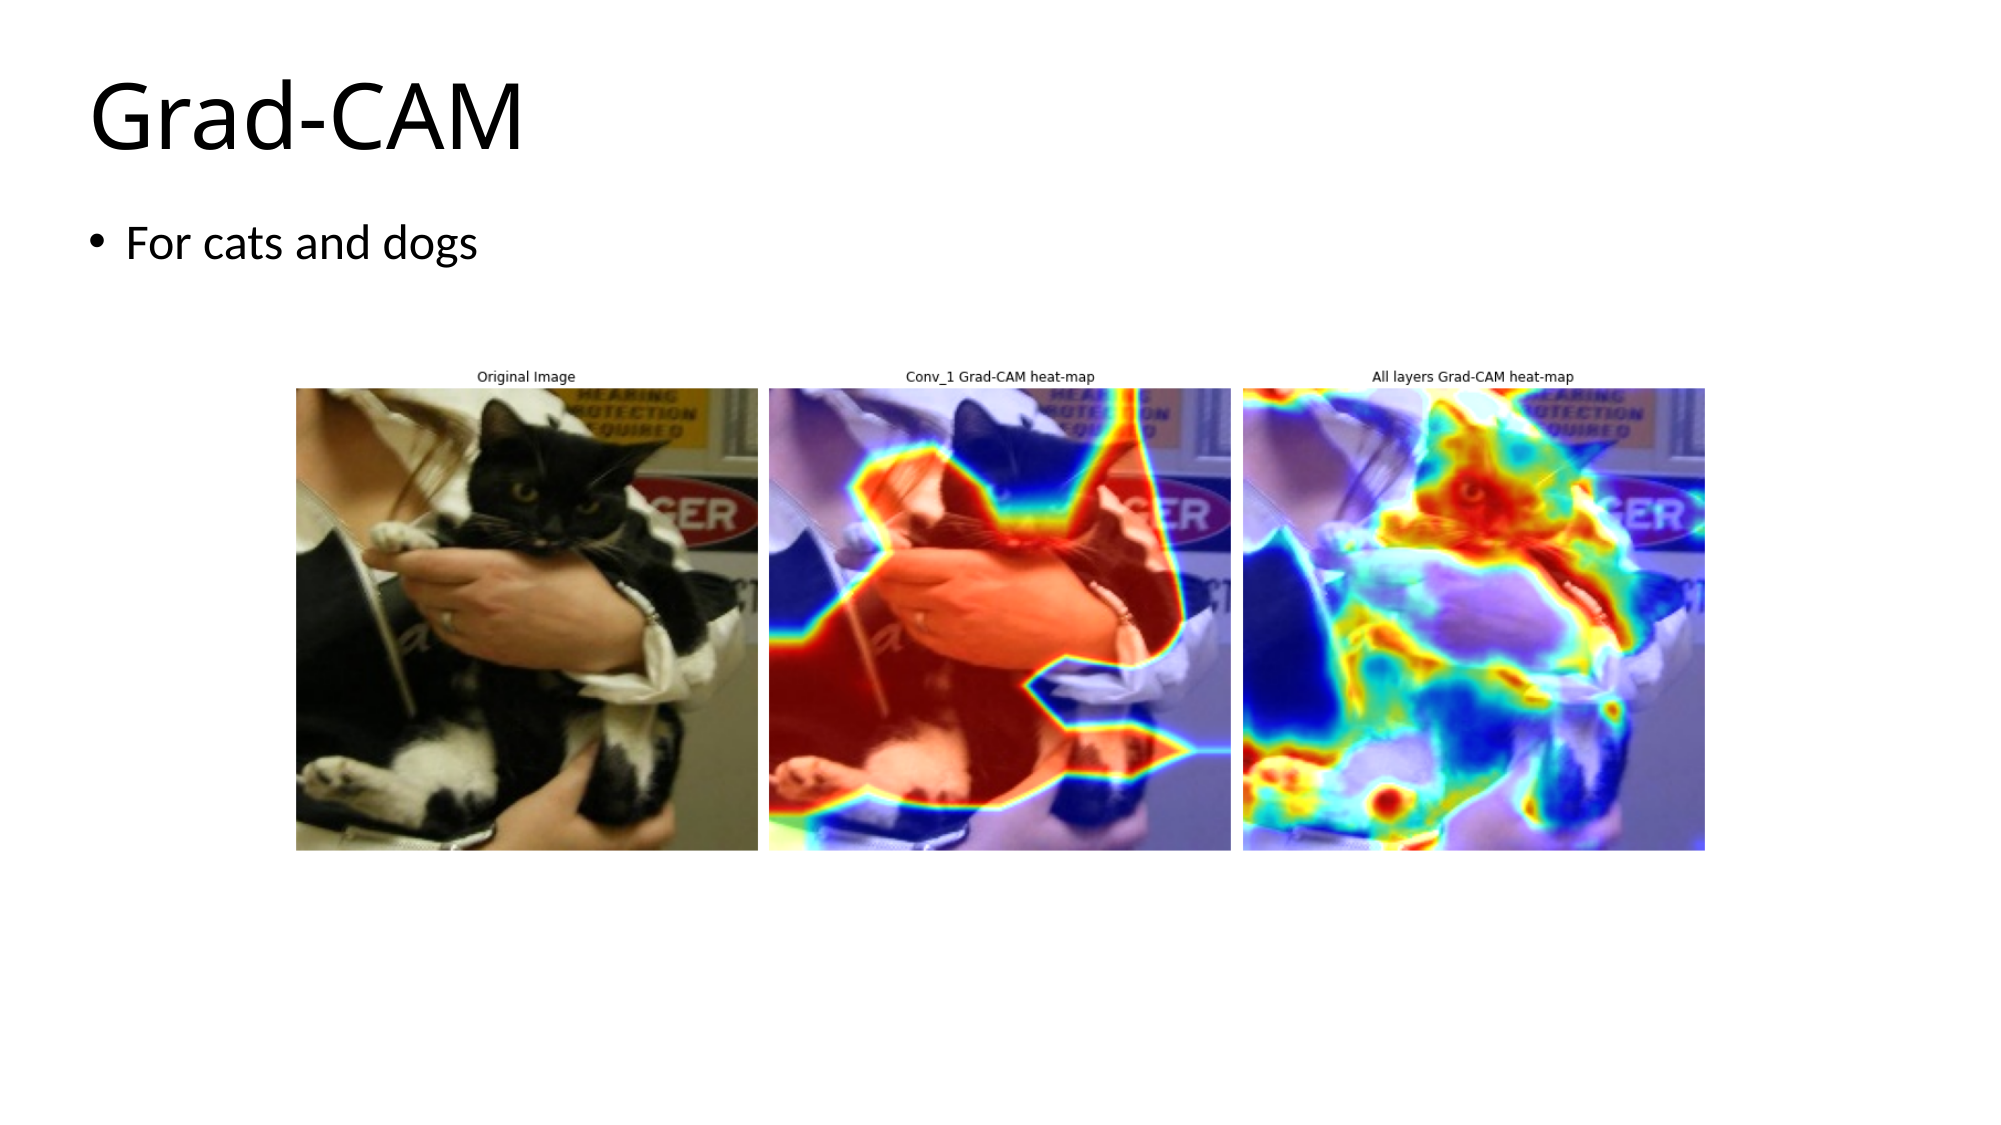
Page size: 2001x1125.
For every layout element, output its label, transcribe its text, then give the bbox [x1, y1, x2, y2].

list For cats and dogs [73, 208, 1929, 1014]
title Grad-CAM [73, 59, 1929, 180]
picture [284, 366, 1716, 856]
